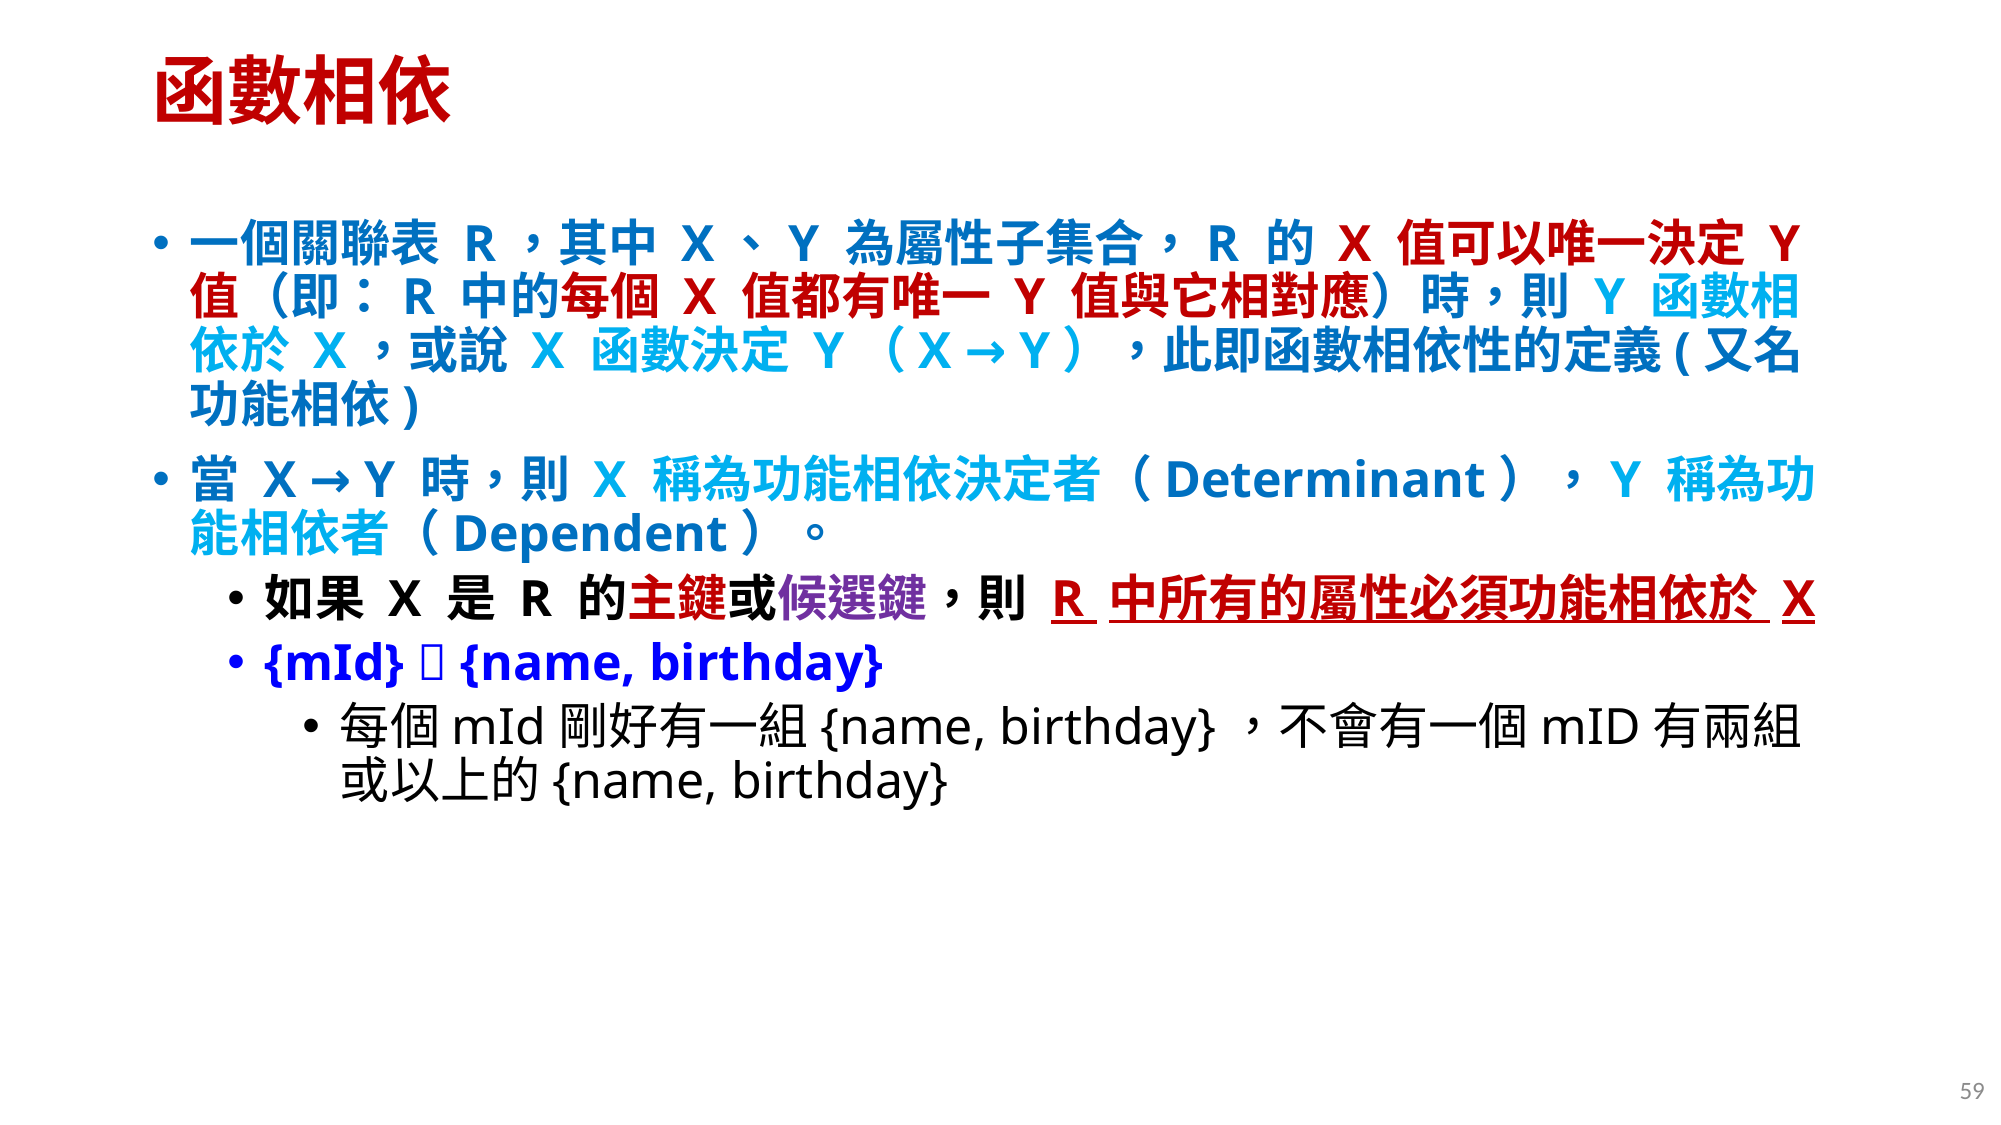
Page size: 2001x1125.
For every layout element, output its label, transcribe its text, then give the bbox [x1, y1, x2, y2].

title 函數相依 [137, 19, 1863, 170]
slide_number 59 [1550, 1059, 2000, 1119]
list 一個關聯表 R，其中 X、Y 為屬性子集合，R 的 X 值可以唯一決定 Y 值（即：R 中的每個 X 值都有唯一 Y 值與它相對應）時，則 Y 函數相依於 X，或說 X 函數決定 Y（X → Y），此即函數相依性的定義(又名功能相依) 當 X → Y 時，則 X 稱為功能相依決定者（Determinant），Y 稱為功能相依者（Dependent）。 如果 X 是 R 的主鍵或候選鍵，則 R 中所有的屬性必須功能相依於 X {mId}  {name, birthday} 每個mId剛好有一組{name, birthday}，不會有一個mID有兩組或以上的{name, birthday} [137, 210, 1863, 1043]
